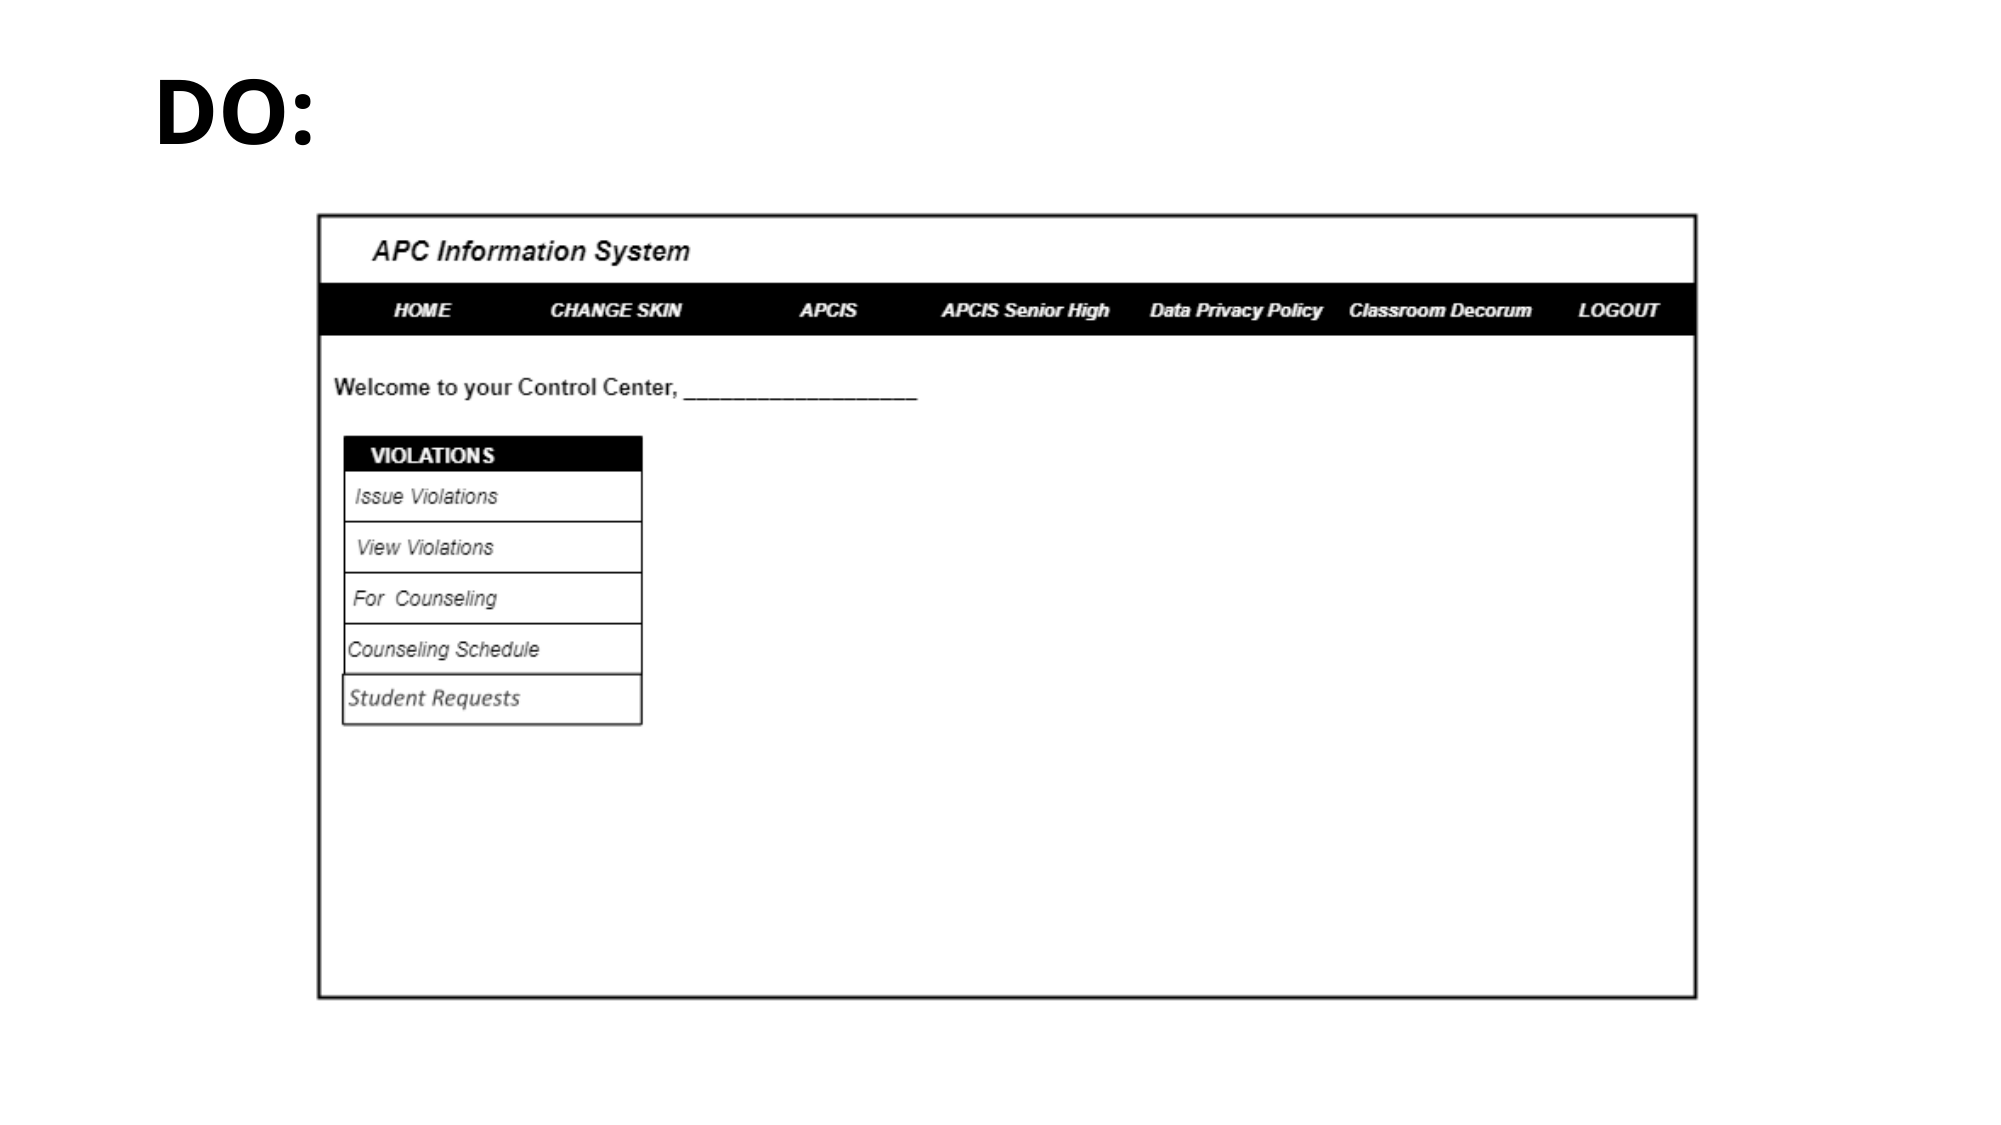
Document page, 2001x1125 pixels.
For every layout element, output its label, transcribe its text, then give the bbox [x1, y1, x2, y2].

title DO: [137, 59, 825, 172]
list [293, 205, 1707, 1009]
